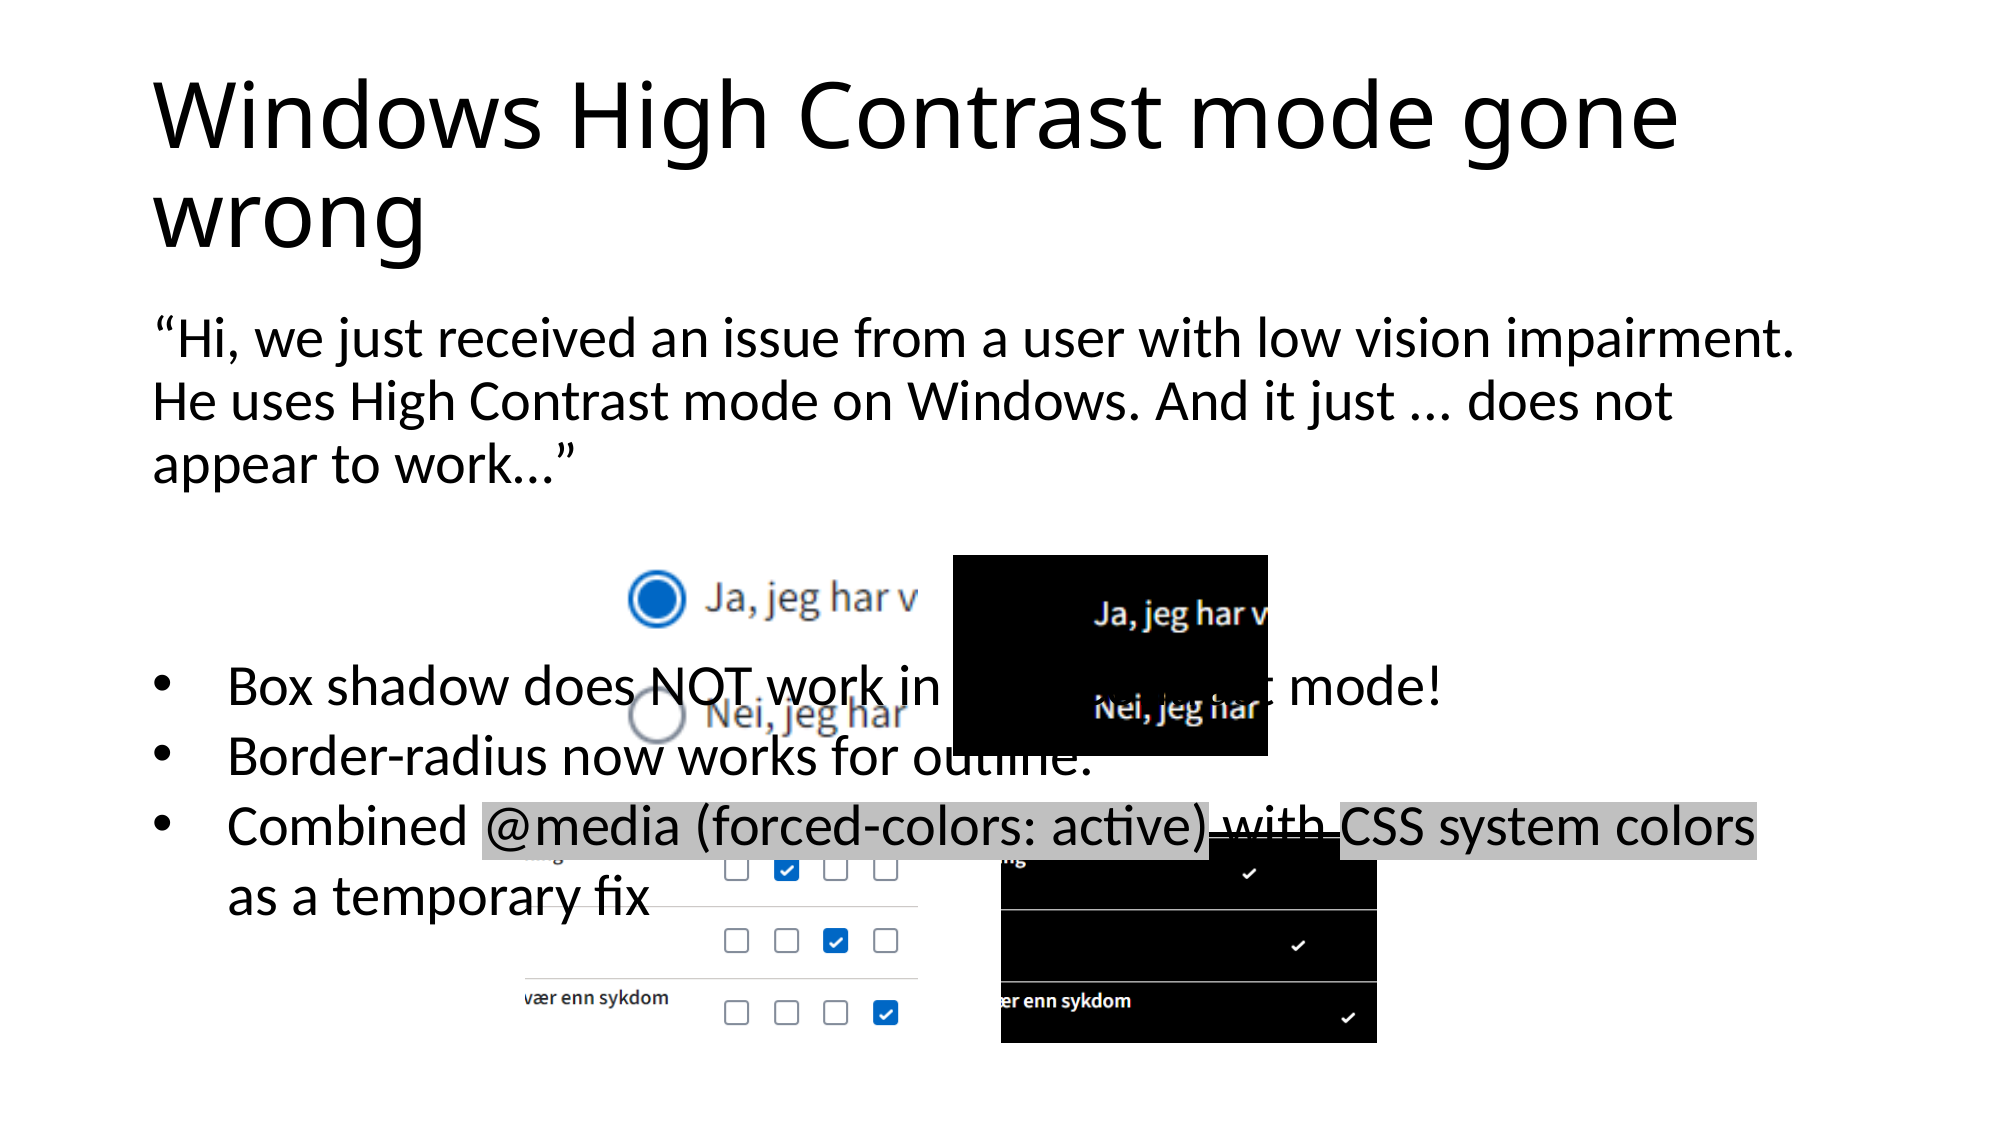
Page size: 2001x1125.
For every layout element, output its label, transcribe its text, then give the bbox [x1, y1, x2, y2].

picture [1001, 832, 1377, 1043]
picture [953, 555, 1268, 756]
text_box Box shadow does NOT work in High Contrast mode! Border-radius now works for outline. Combined @media (forced-colors: active) with CSS system colors as a temporary fix [137, 639, 1829, 935]
list “Hi, we just received an issue from a user with low vision impairment. He uses High Contrast mode on Windows. And it just ... does not appear to work…” [137, 299, 1863, 517]
title Windows High Contrast mode gone wrong [137, 59, 1863, 278]
picture [525, 832, 918, 1045]
picture [576, 537, 918, 774]
